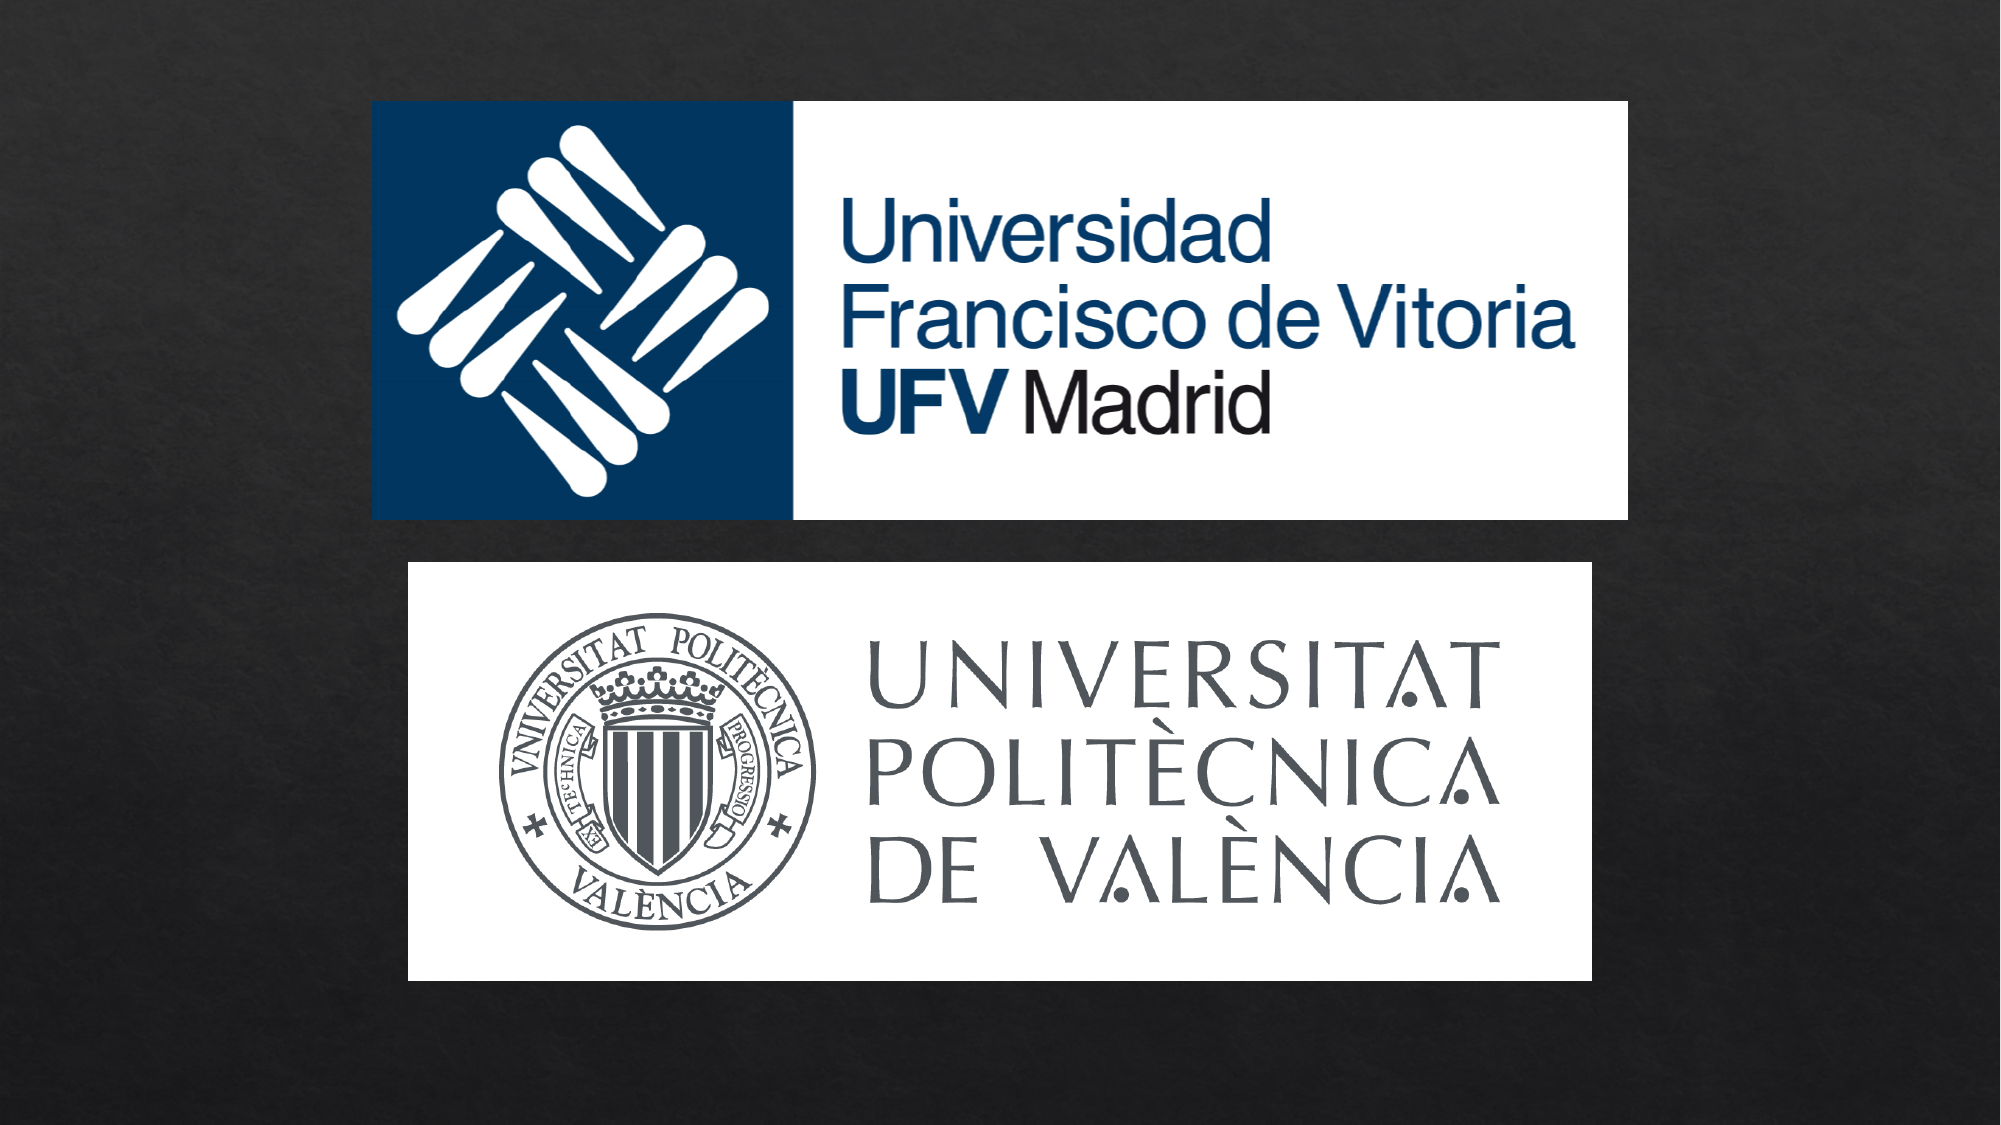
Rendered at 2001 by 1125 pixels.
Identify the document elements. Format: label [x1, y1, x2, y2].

picture [407, 562, 1592, 982]
picture [372, 101, 1628, 520]
